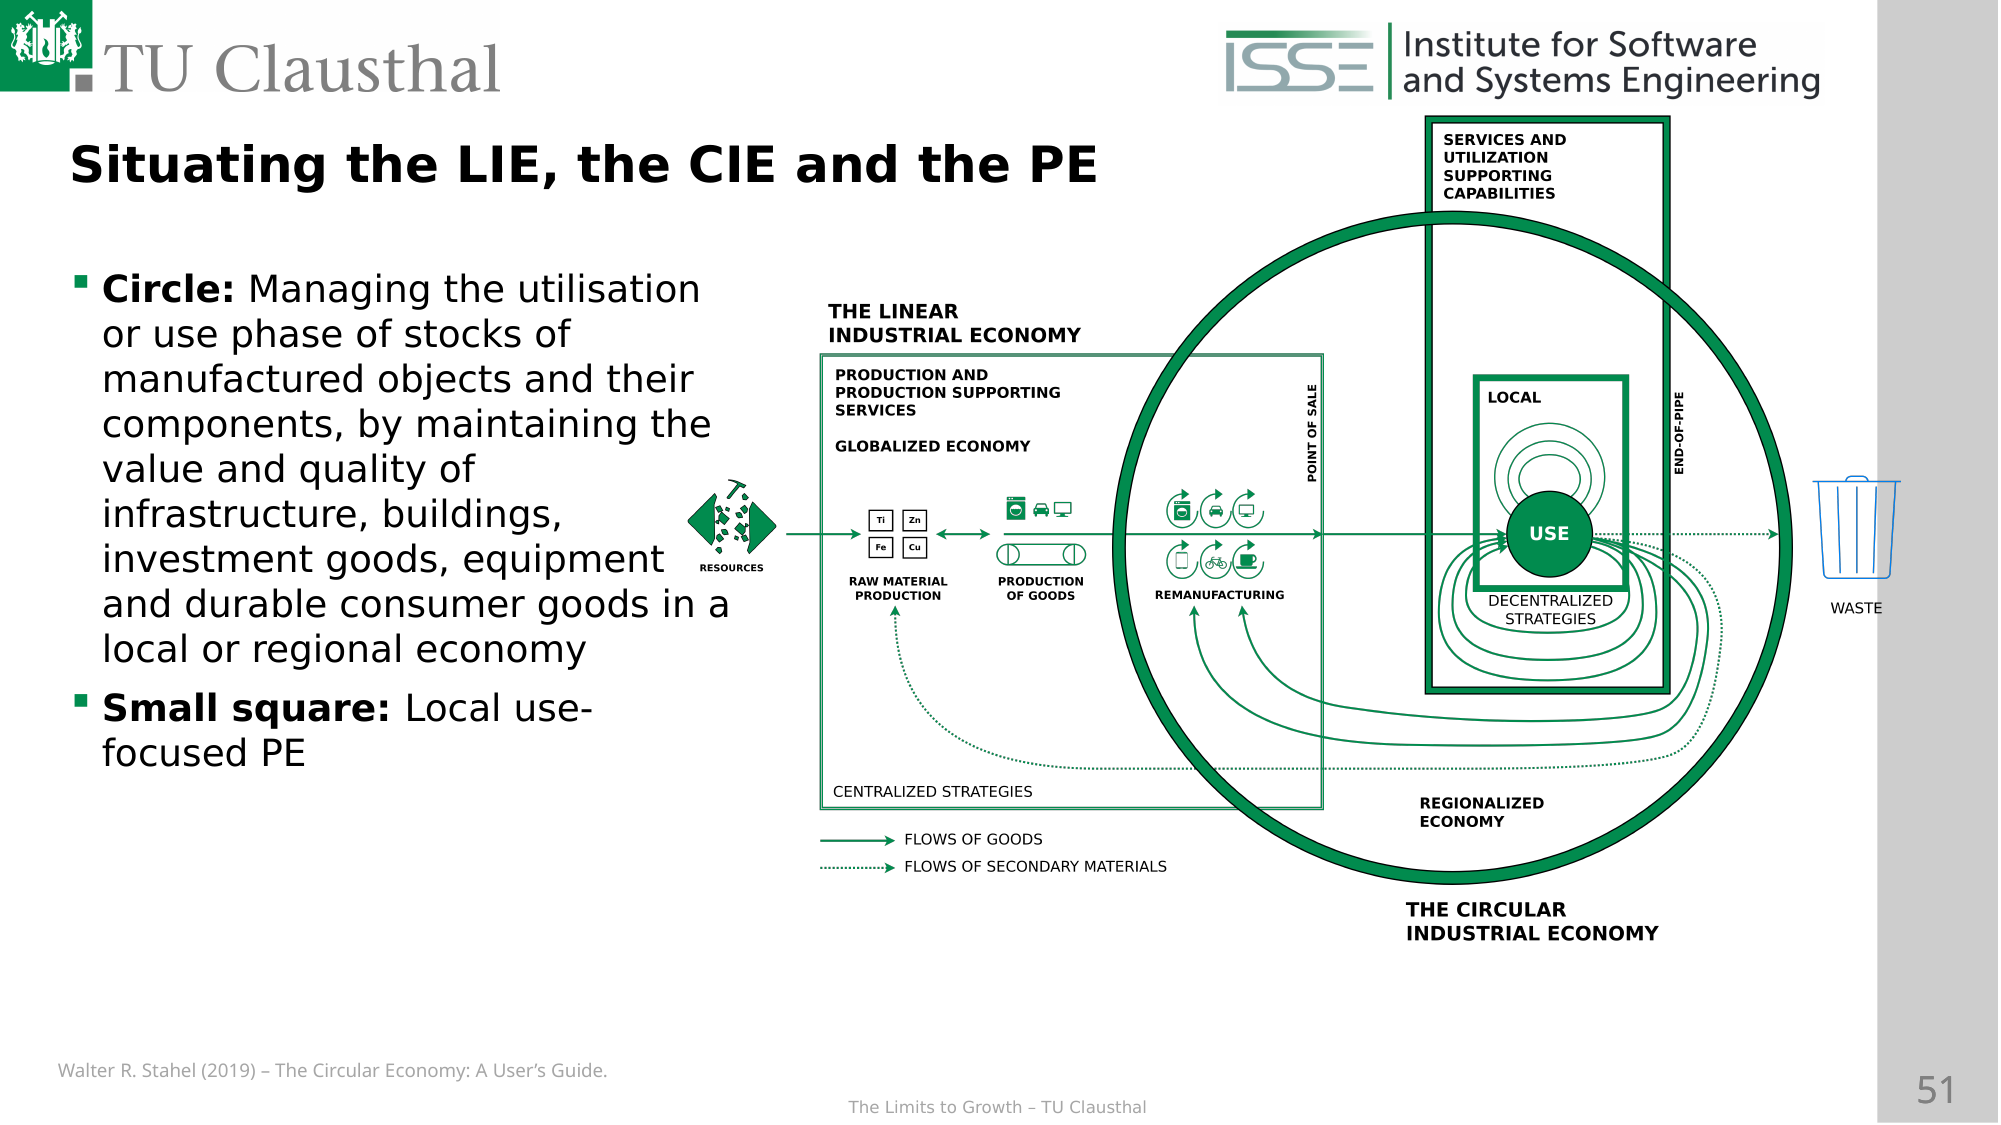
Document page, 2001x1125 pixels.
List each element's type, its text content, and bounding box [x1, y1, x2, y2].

text_box Circle: Managing the utilisation or use phase of stocks of manufactured objects and their components, by maintaining the value and quality of infrastructure, buildings, investment goods, equipment and durable consumer goods in a local or regional economy Small square: Local use-focused PE Big square: Flows of used materials returning to the raw material producer to recover molecules and atoms in a globalised economy [55, 257, 750, 1033]
picture [1218, 22, 1825, 106]
picture [684, 115, 1902, 945]
picture [0, 0, 500, 92]
text_box Walter R. Stahel (2019) – The Circular Economy: A User’s Guide. [43, 1051, 1104, 1089]
text_box Situating the LIE, the CIE and the PE [54, 125, 679, 206]
